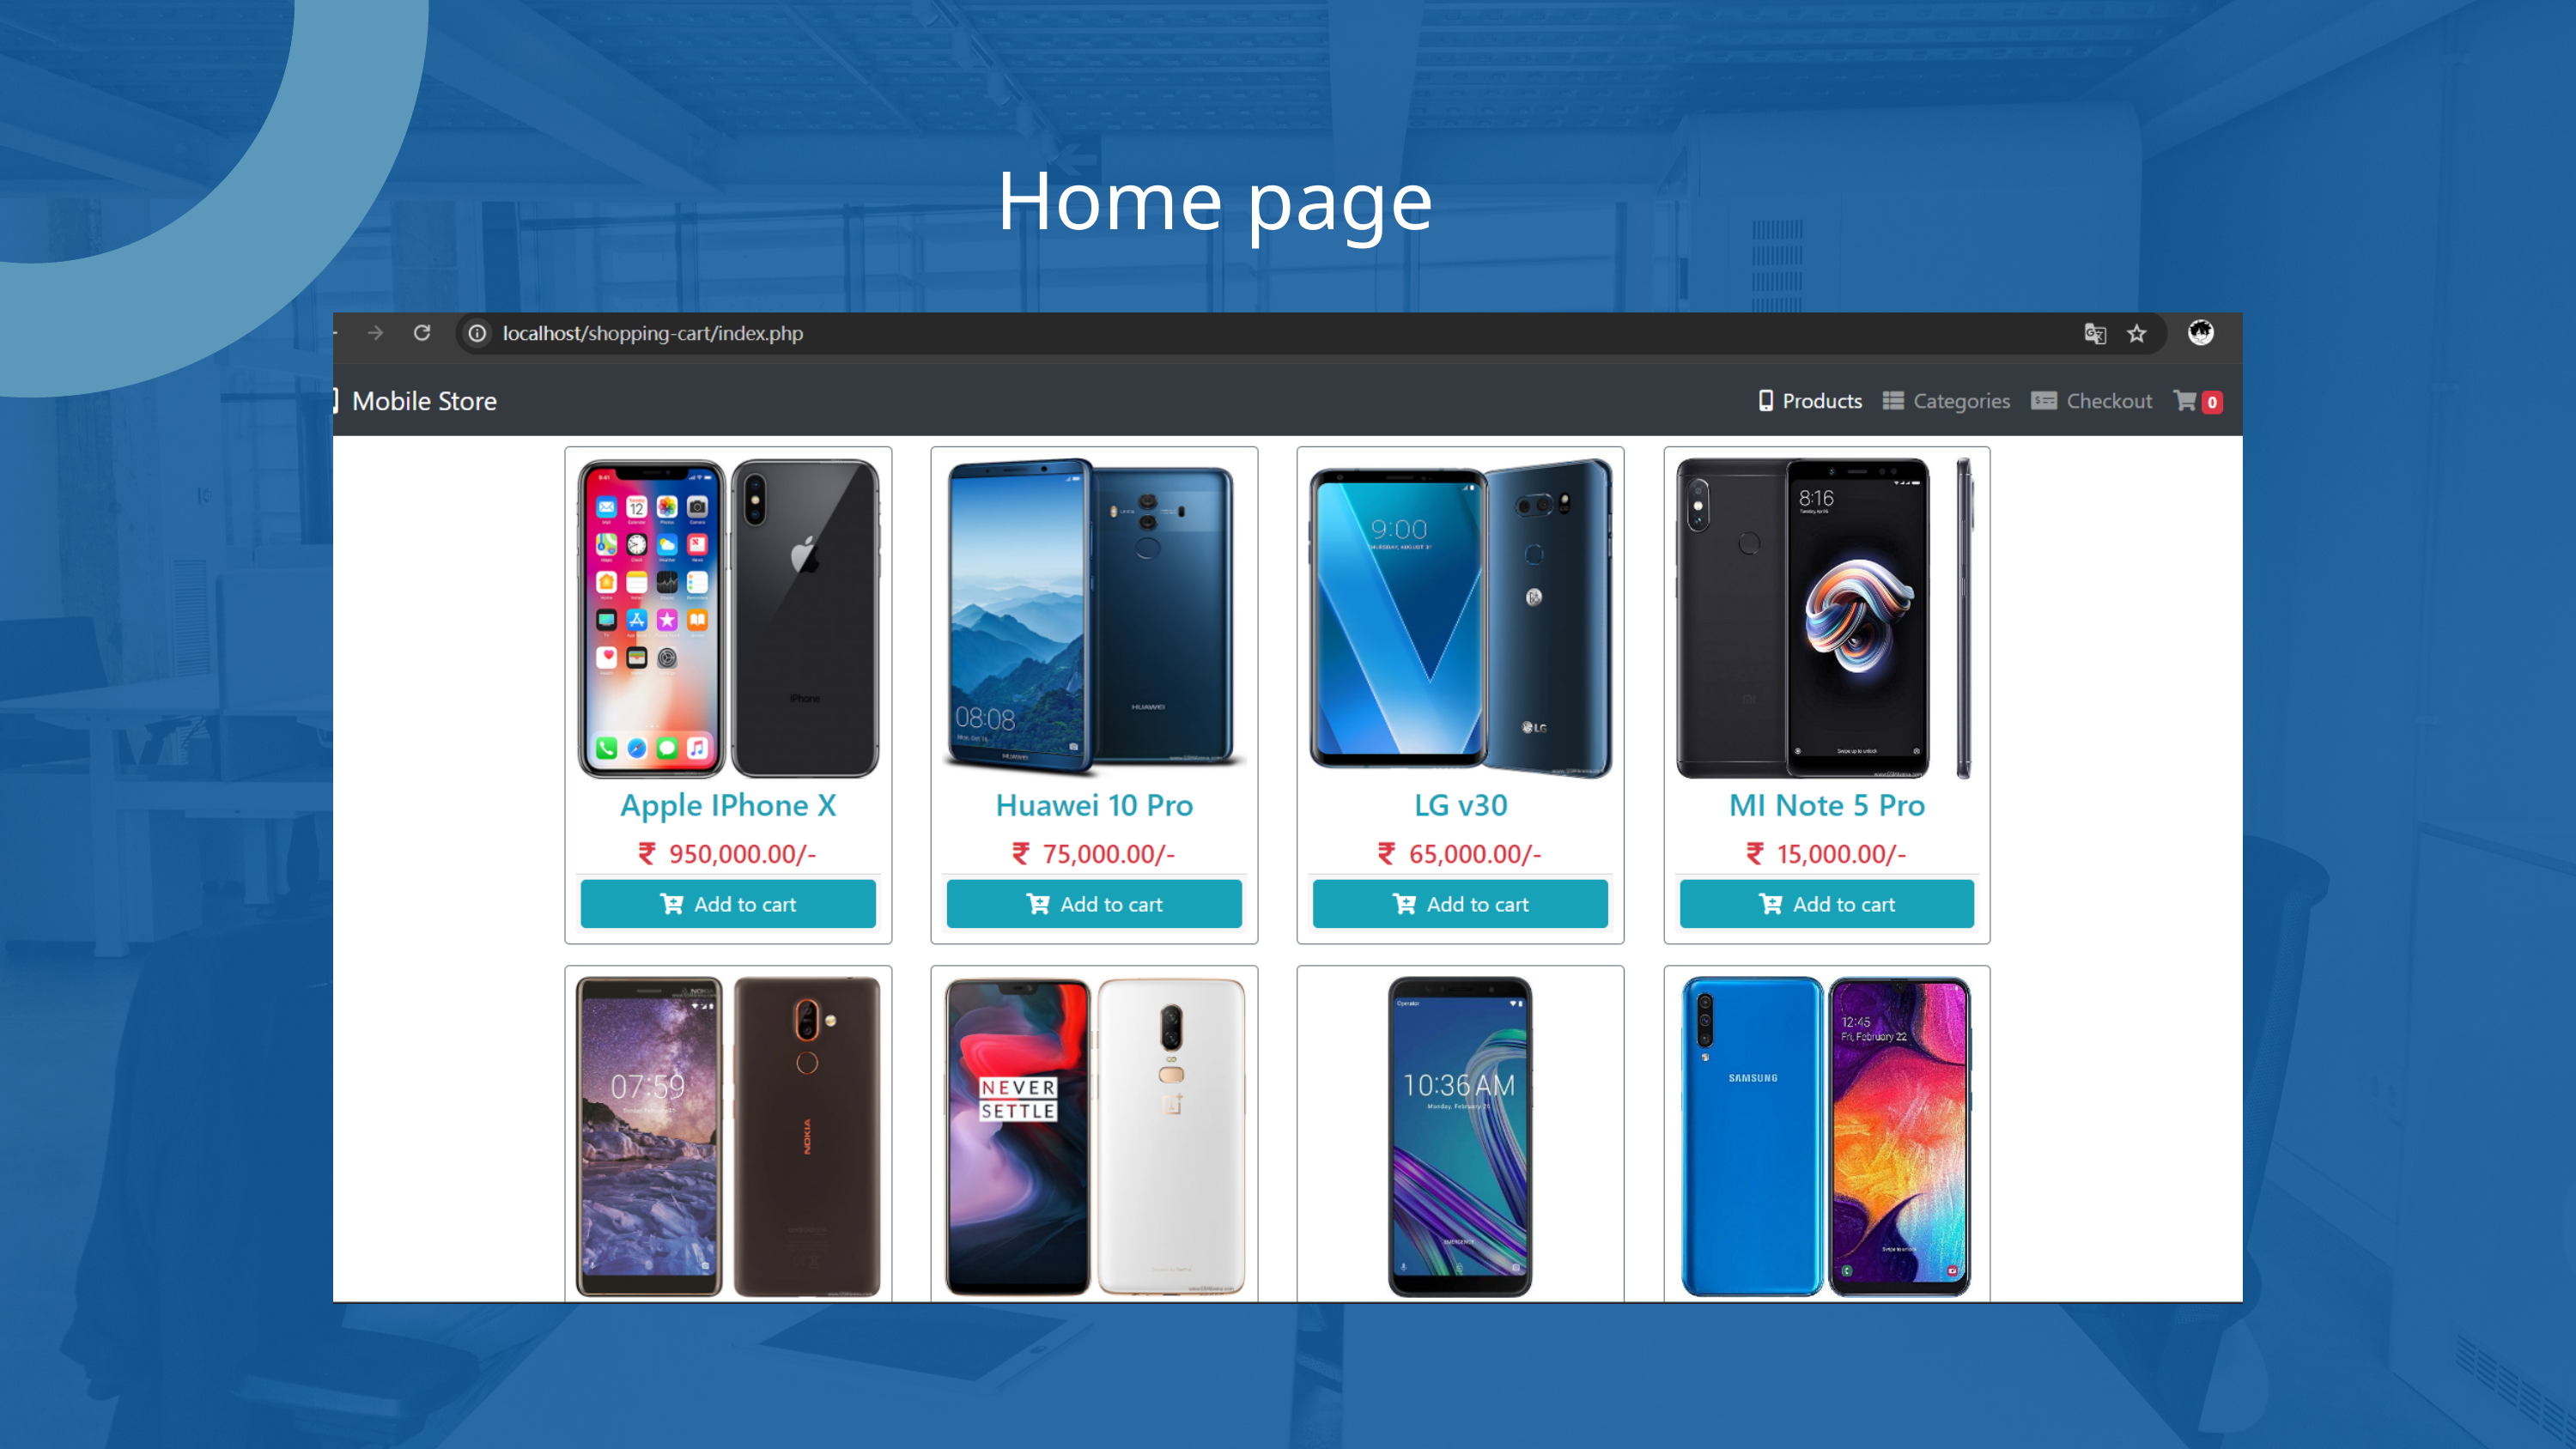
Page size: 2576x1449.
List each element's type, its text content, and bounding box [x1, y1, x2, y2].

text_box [0, 0, 362, 331]
text_box Home page [995, 132, 1581, 246]
text_box [333, 312, 2243, 1304]
text_box [0, 0, 2576, 1449]
